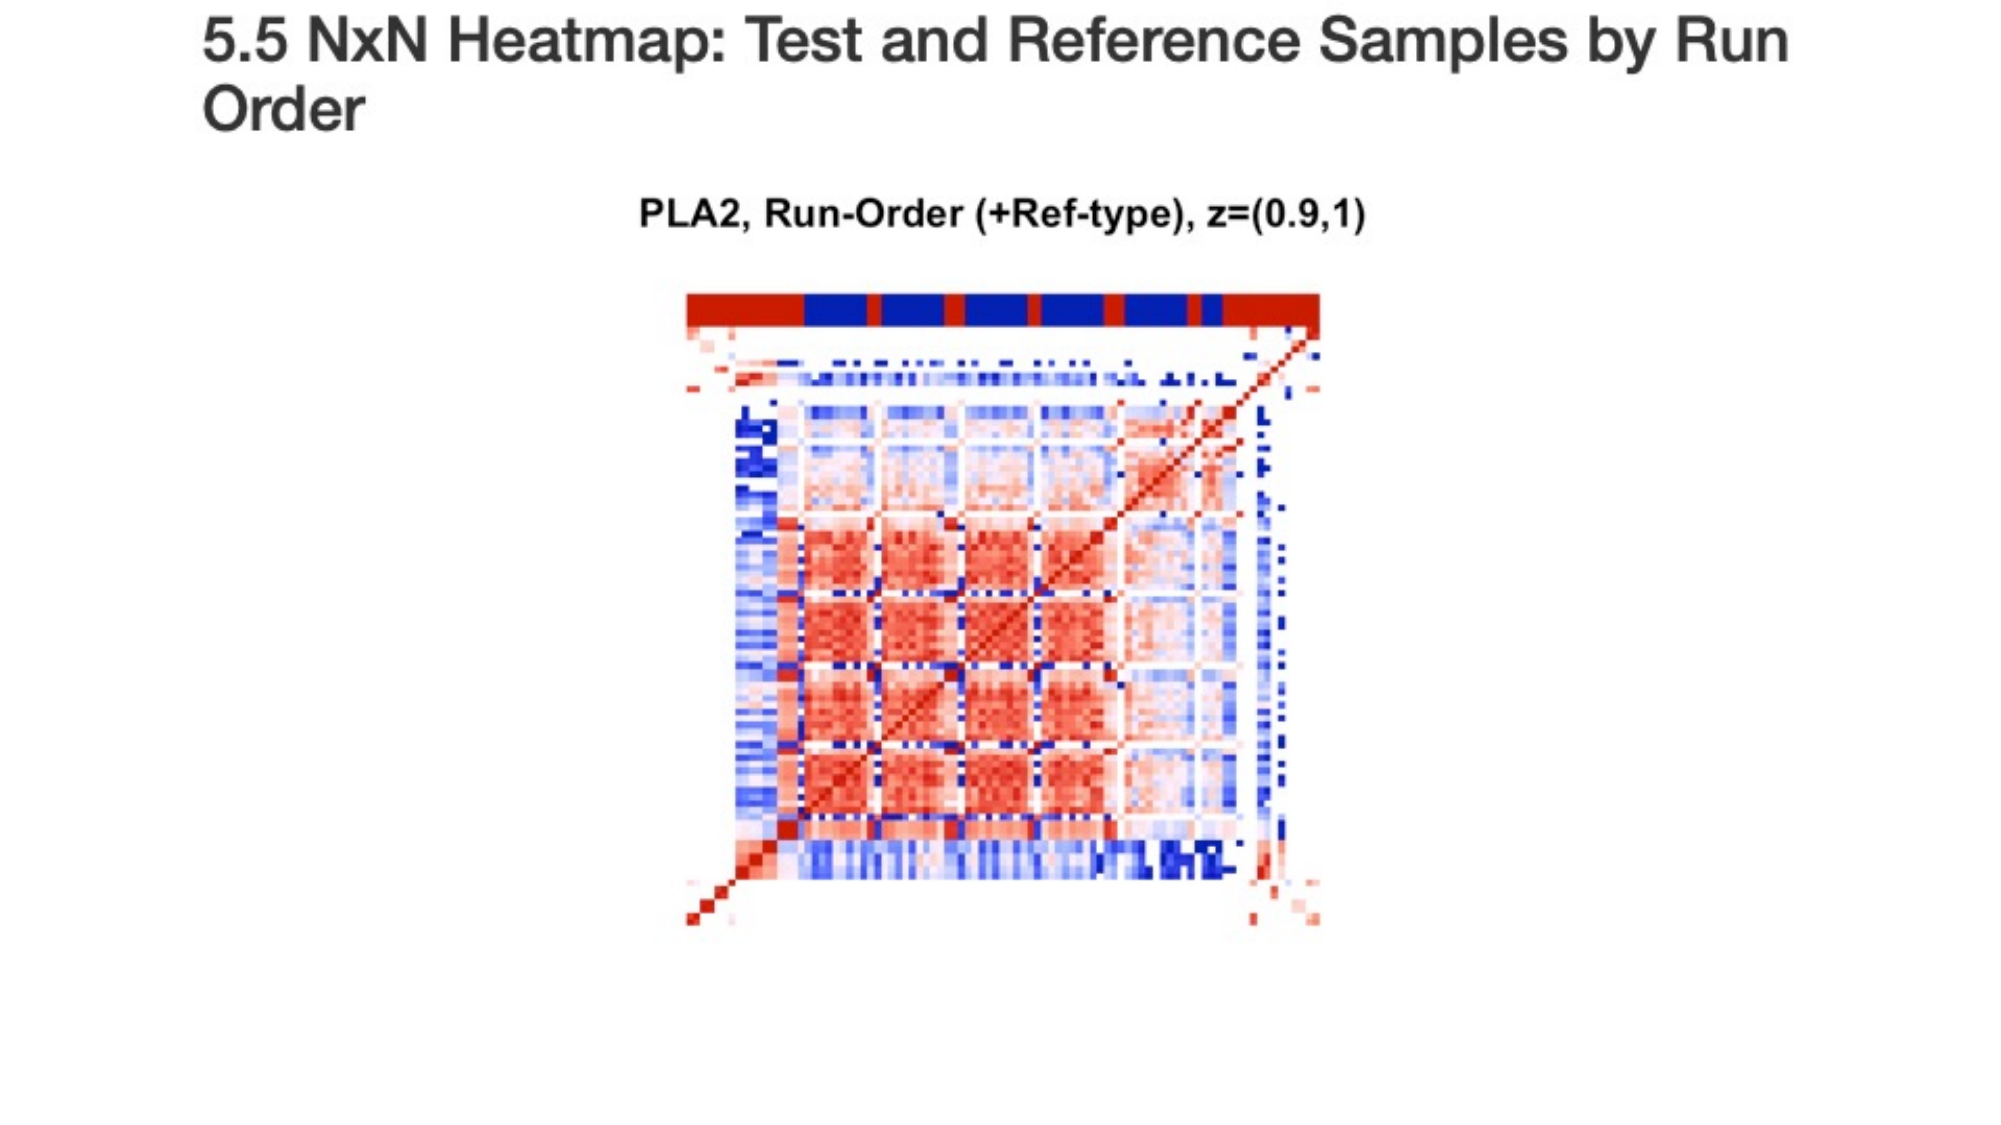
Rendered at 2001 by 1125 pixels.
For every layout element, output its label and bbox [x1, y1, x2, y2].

picture [621, 180, 1379, 945]
picture [193, 0, 1807, 153]
